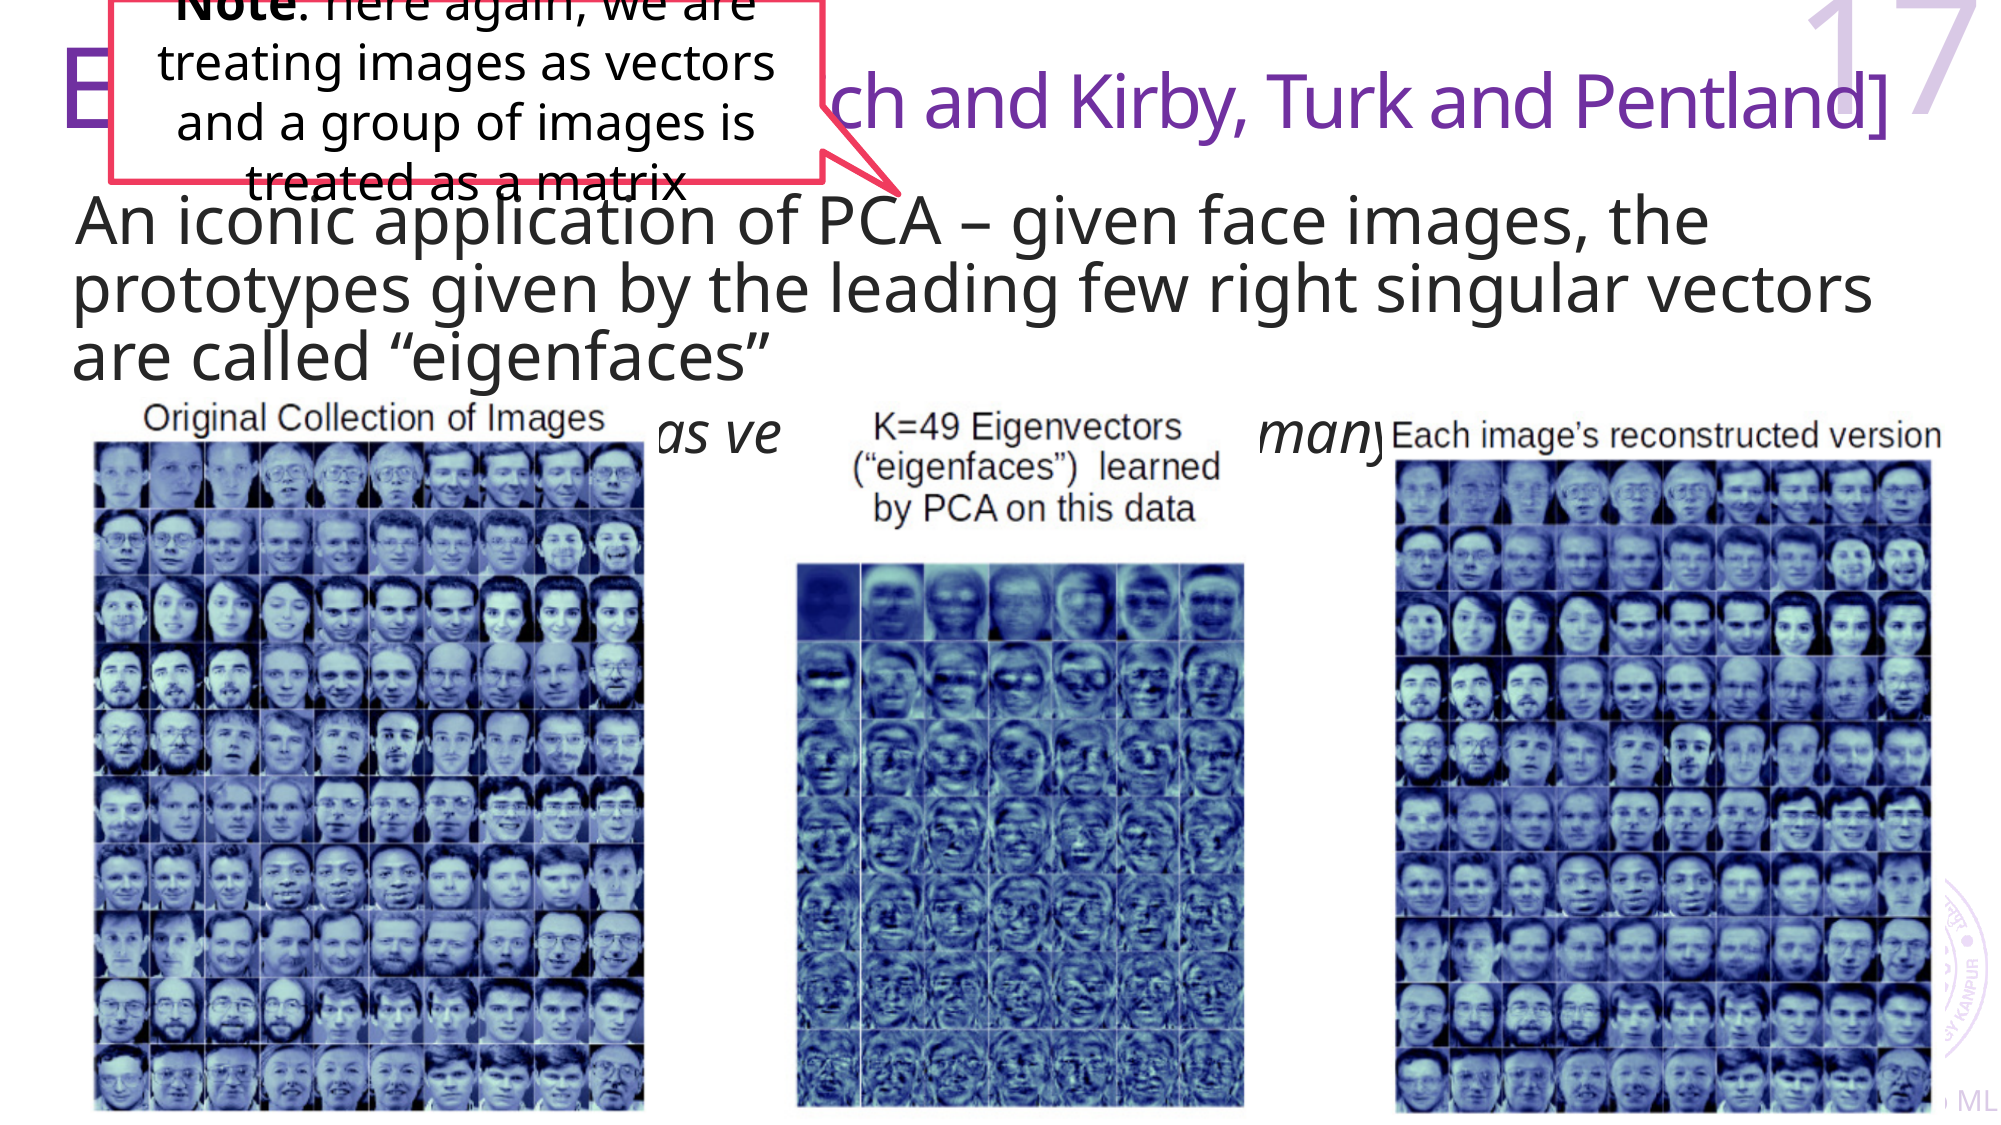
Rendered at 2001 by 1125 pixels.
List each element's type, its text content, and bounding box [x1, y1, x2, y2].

text_box Note: here again, we are treating images as vectors and a group of images is treated as a matrix [109, 0, 900, 196]
list An iconic application of PCA – given face images, the prototypes given by the leading few right singular vectors are called “eigenfaces” Images are treated as vectors for this (and many other) application [41, 182, 2000, 1052]
title Eigenfaces [Sirovich and Kirby, Turk and Pentland] [824, 5, 1945, 182]
picture [781, 398, 1261, 1125]
picture [1382, 397, 1945, 1125]
picture [80, 397, 660, 1125]
title Eigenfaces [Sirovich and Kirby, Turk and Pentland] [41, 5, 109, 182]
slide_number 17 [1520, 6, 2000, 183]
